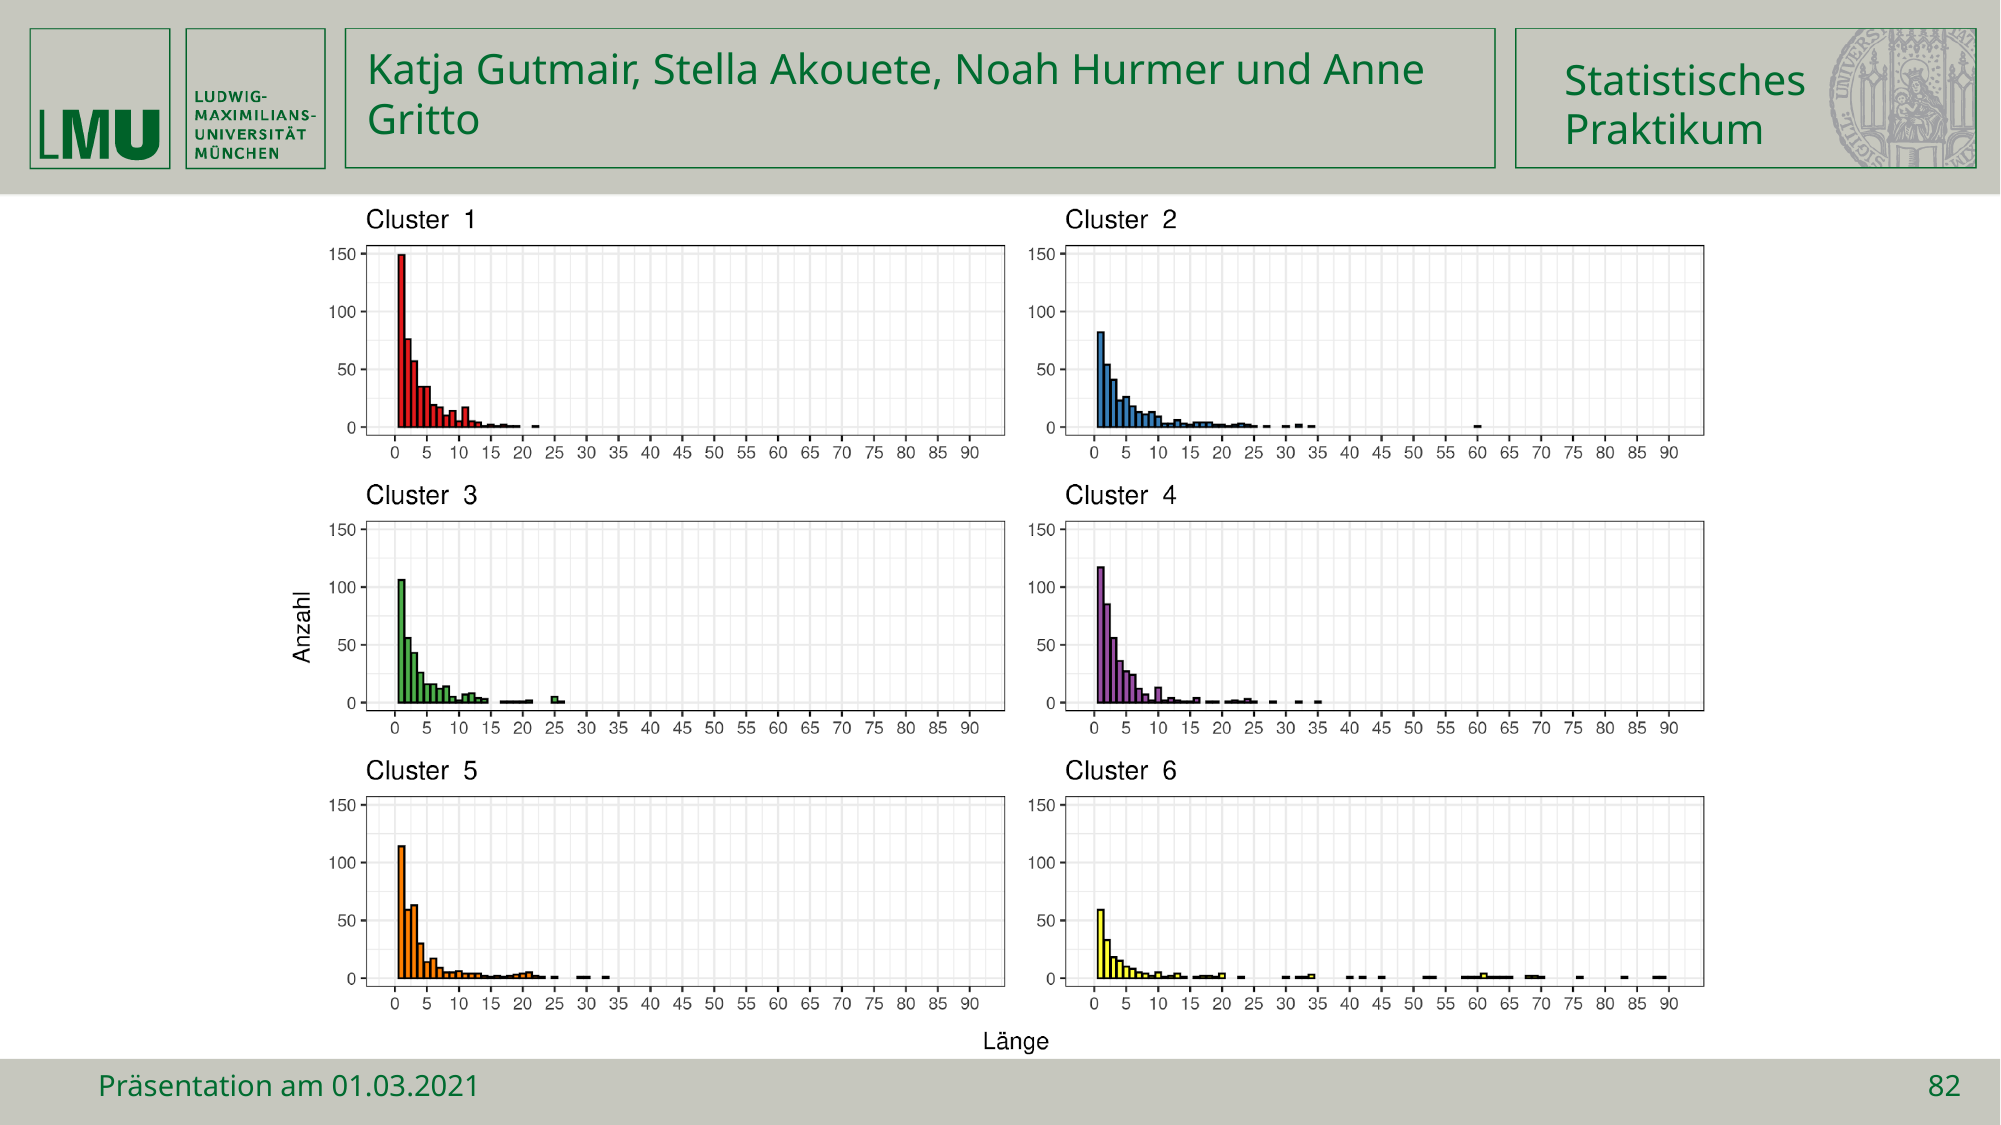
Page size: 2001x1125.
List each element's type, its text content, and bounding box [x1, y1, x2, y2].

picture [284, 198, 1715, 1056]
picture [0, 0, 2001, 1125]
text_box Statistisches Praktikum [1549, 46, 1833, 161]
text_box 82 [1803, 1059, 1977, 1108]
text_box [1525, 30, 1821, 161]
text_box Präsentation am 01.03.2021 [83, 1059, 1775, 1108]
text_box Katja Gutmair, Stella Akouete, Noah Hurmer und Anne Gritto [352, 74, 1463, 150]
